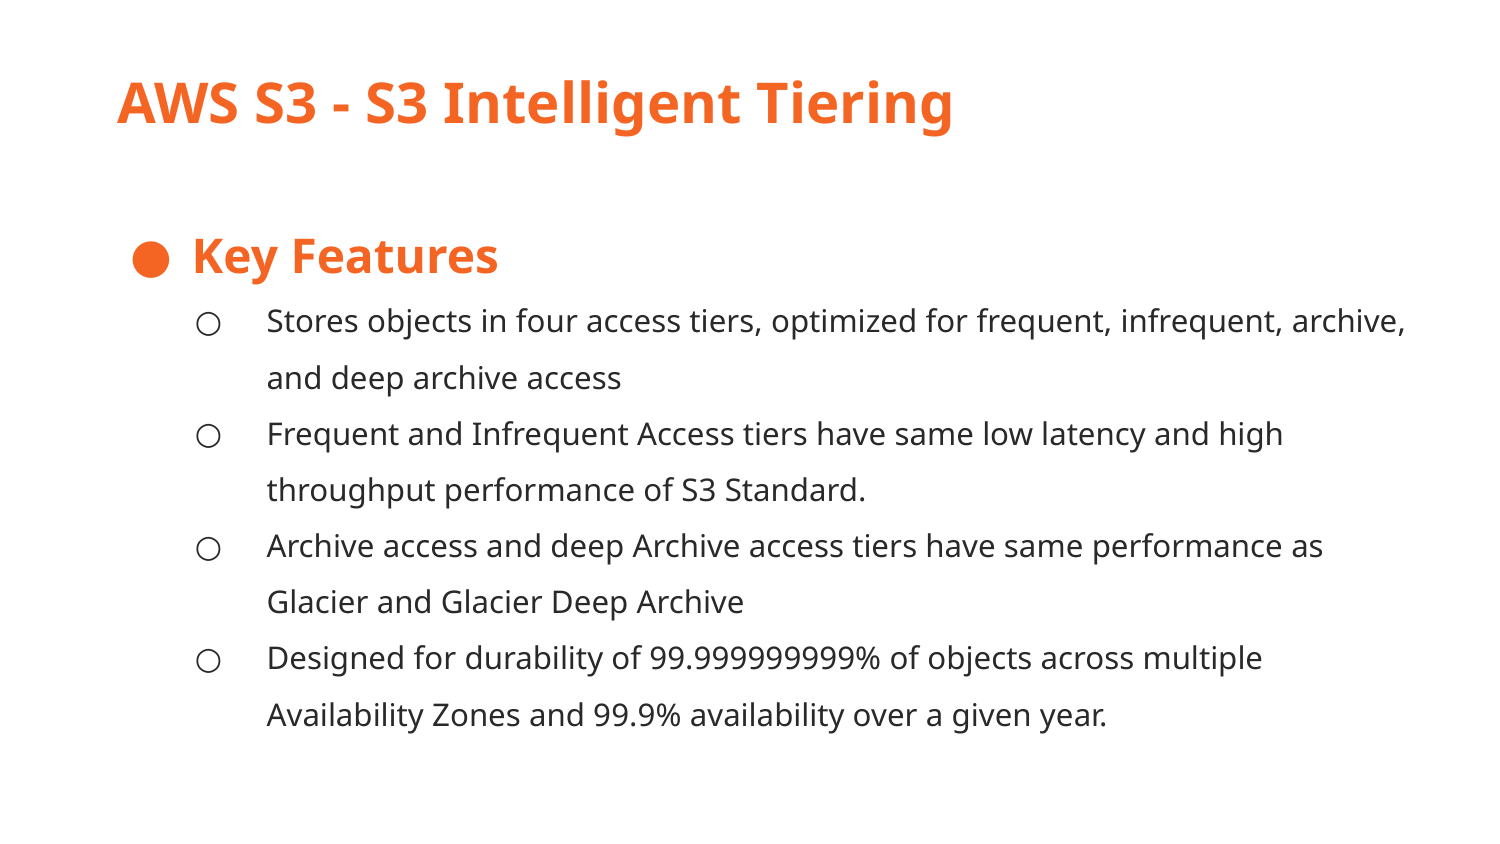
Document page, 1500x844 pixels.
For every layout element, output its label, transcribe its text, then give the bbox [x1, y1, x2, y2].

title Key Features Stores objects in four access tiers, optimized for frequent, infrequent, archive, and deep archive access Frequent and Infrequent Access tiers have same low latency and high throughput performance of S3 Standard. Archive access and deep Archive access tiers have same performance as Glacier and Glacier Deep Archive Designed for durability of 99.999999999% of objects across multiple Availability Zones and 99.9% availability over a given year. [92, 153, 1442, 831]
title AWS S3 - S3 Intelligent Tiering [102, 52, 1194, 153]
